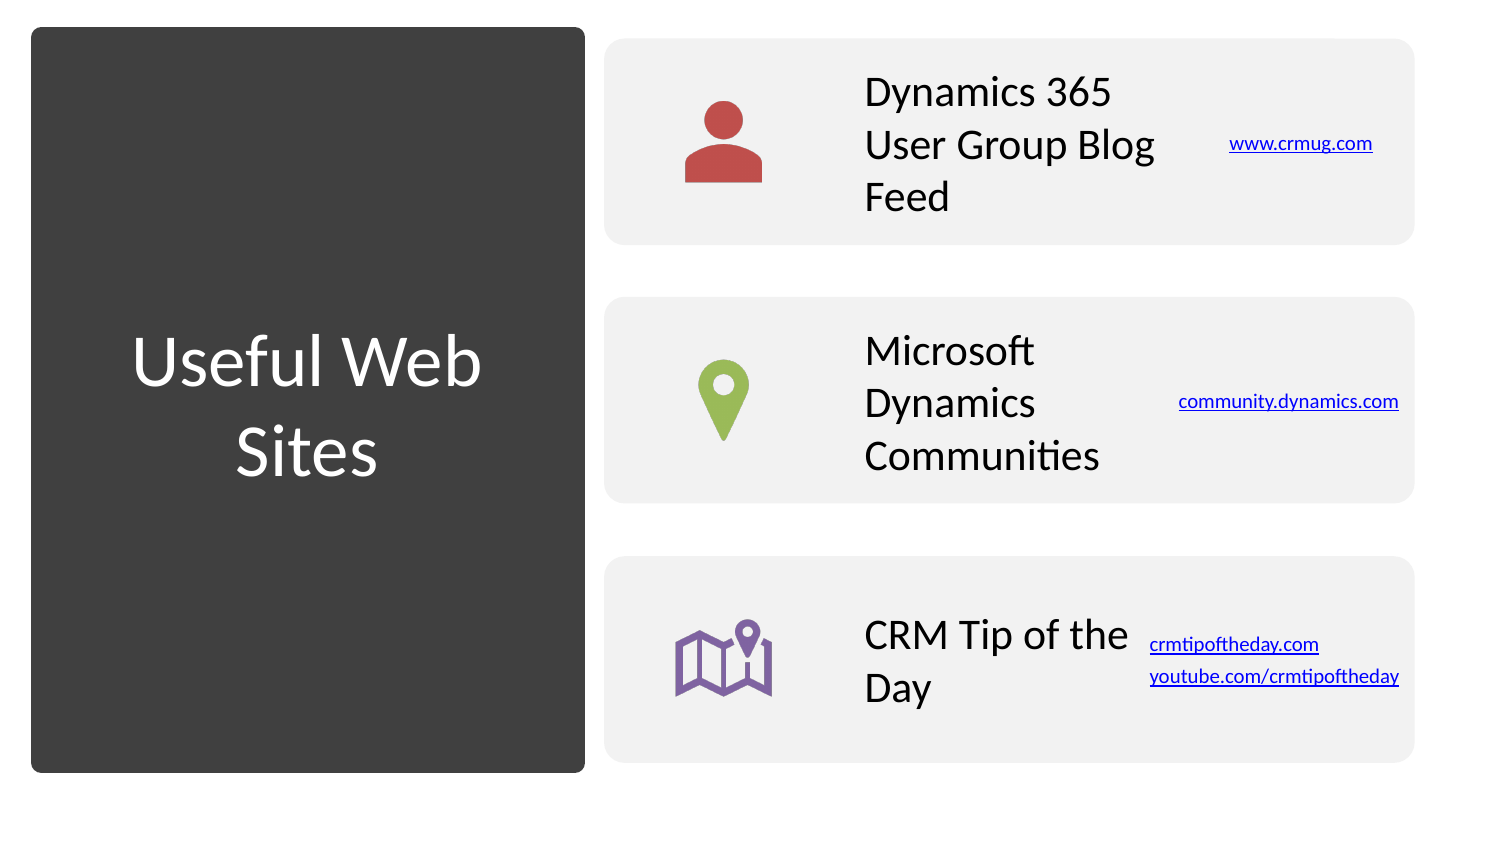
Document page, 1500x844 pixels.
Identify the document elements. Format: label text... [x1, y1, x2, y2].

title Useful Web Sites [73, 78, 541, 726]
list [635, 37, 1447, 764]
text_box [39, 35, 577, 765]
